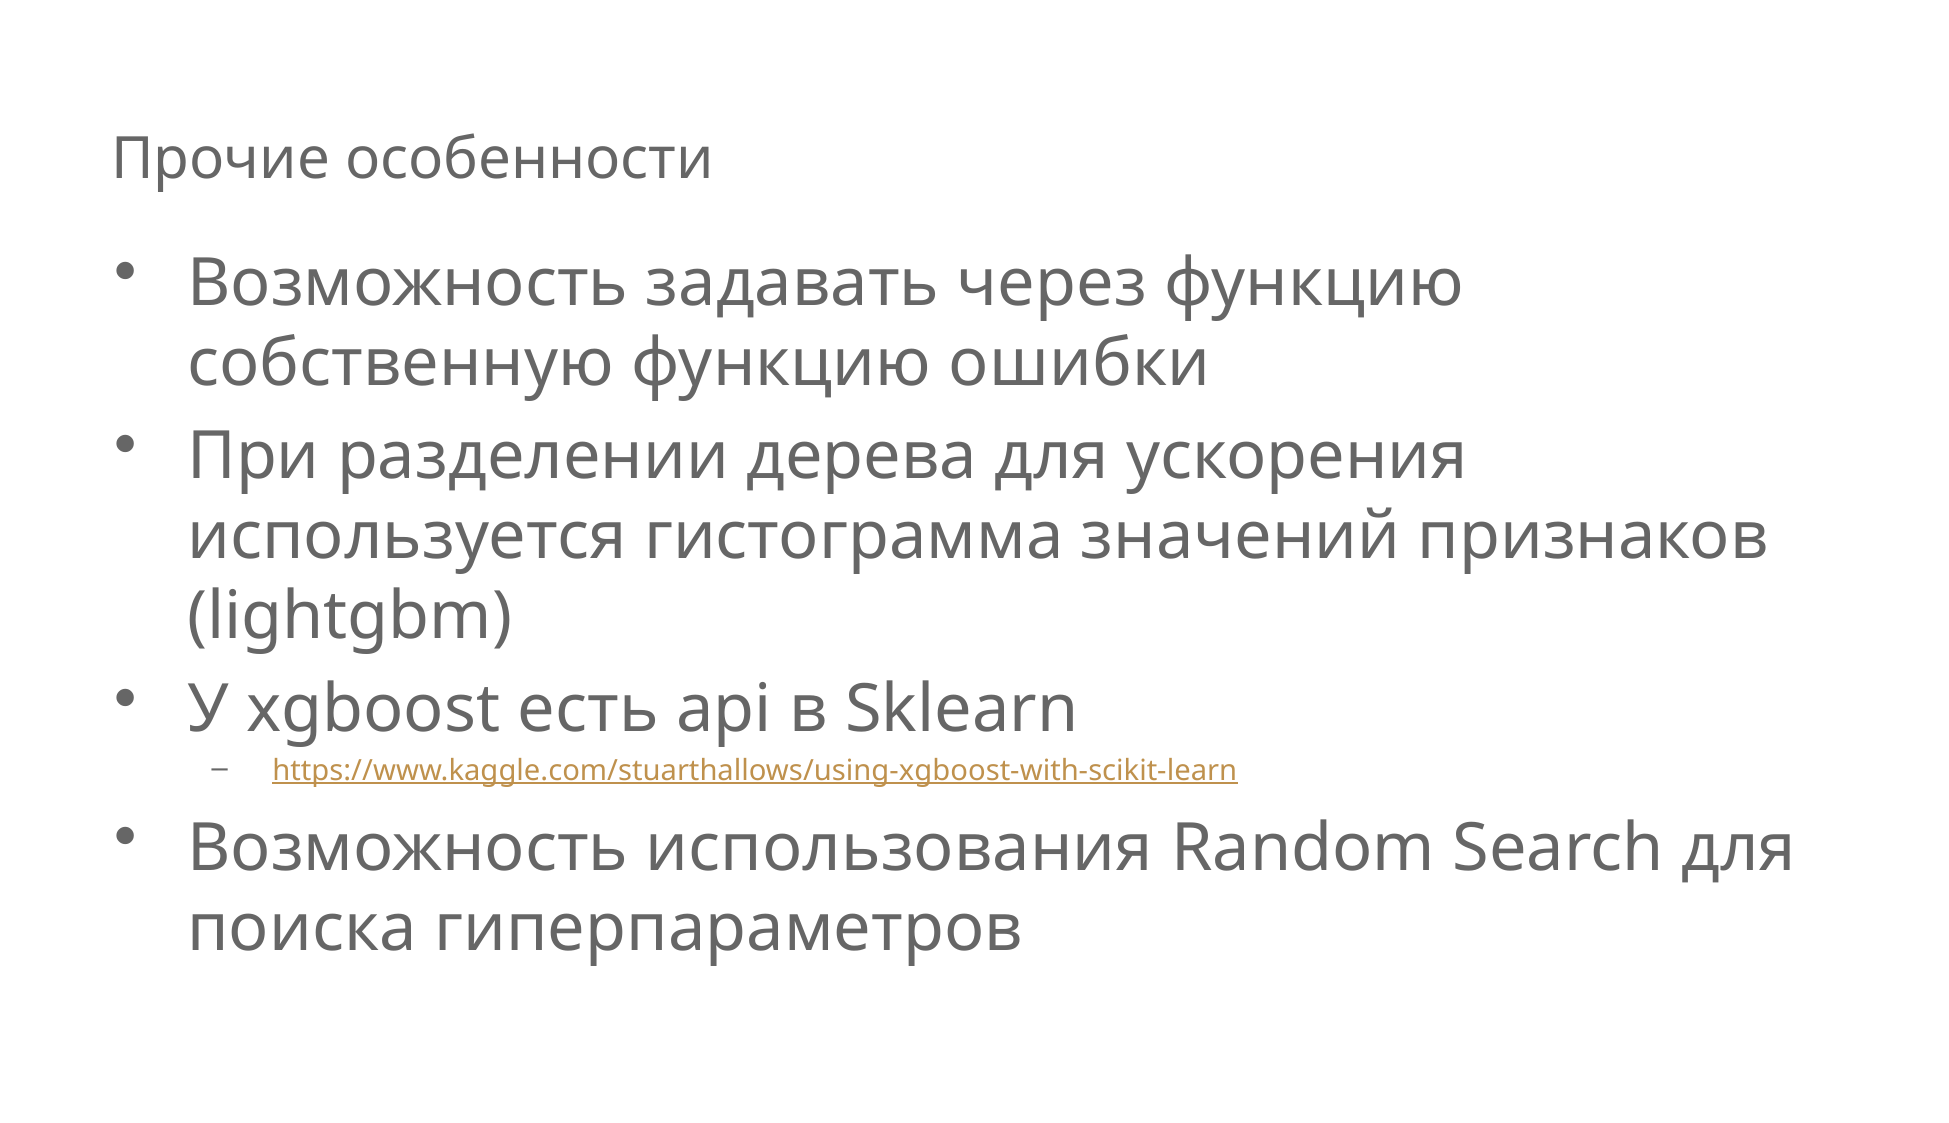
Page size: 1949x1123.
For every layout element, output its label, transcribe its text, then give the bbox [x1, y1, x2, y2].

list Возможность задавать через функцию собственную функцию ошибки При разделении дерева для ускорения используется гистограмма значений признаков (lightgbm) У xgboost есть api в Sklearn https://www.kaggle.com/stuarthallows/using-xgboost-with-scikit-learn Возможность использования Random Search для поиска гиперпараметров [99, 231, 1852, 1008]
title Прочие особенности [96, 113, 1504, 208]
